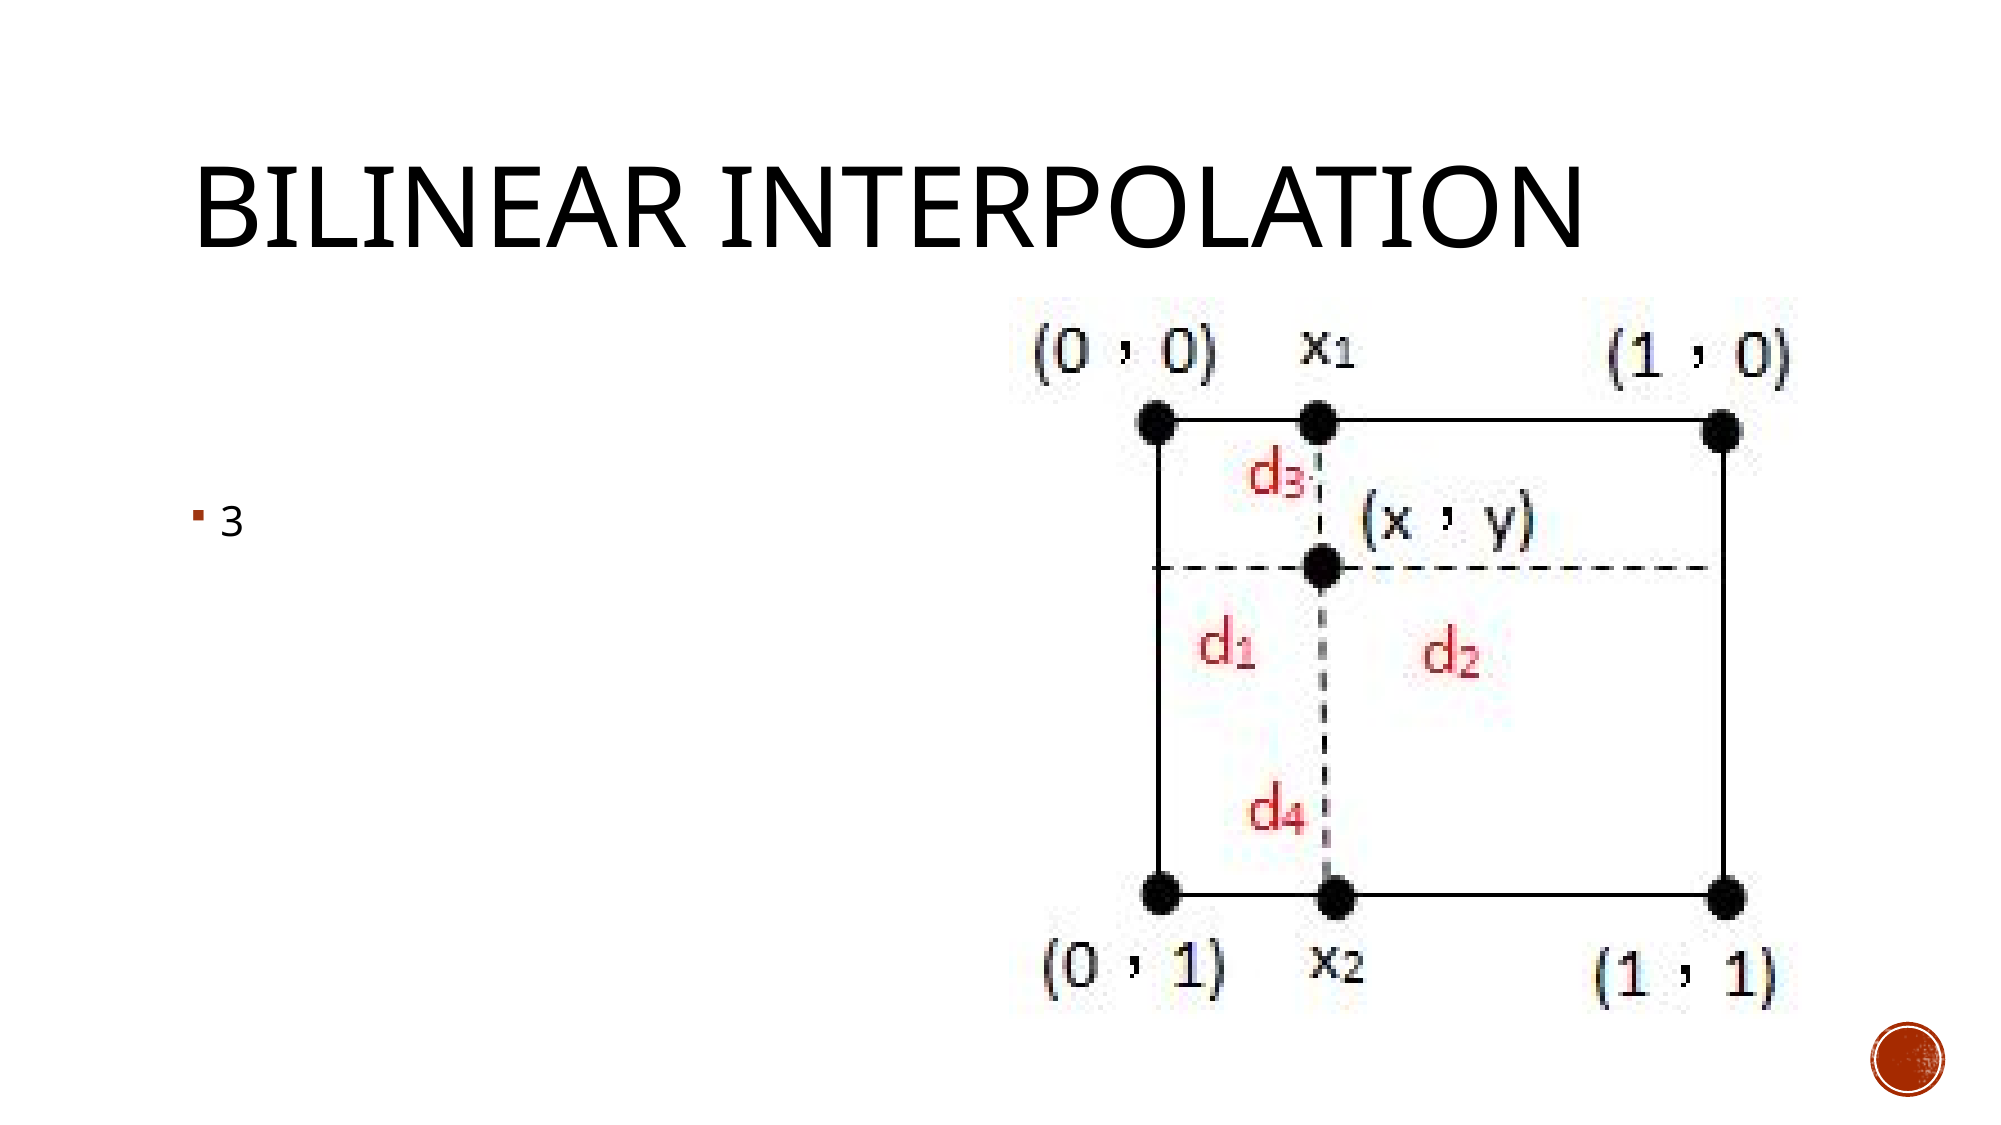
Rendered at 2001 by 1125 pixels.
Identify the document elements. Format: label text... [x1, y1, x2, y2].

picture [1009, 297, 1825, 1046]
title Bilinear Interpolation [175, 79, 1826, 344]
